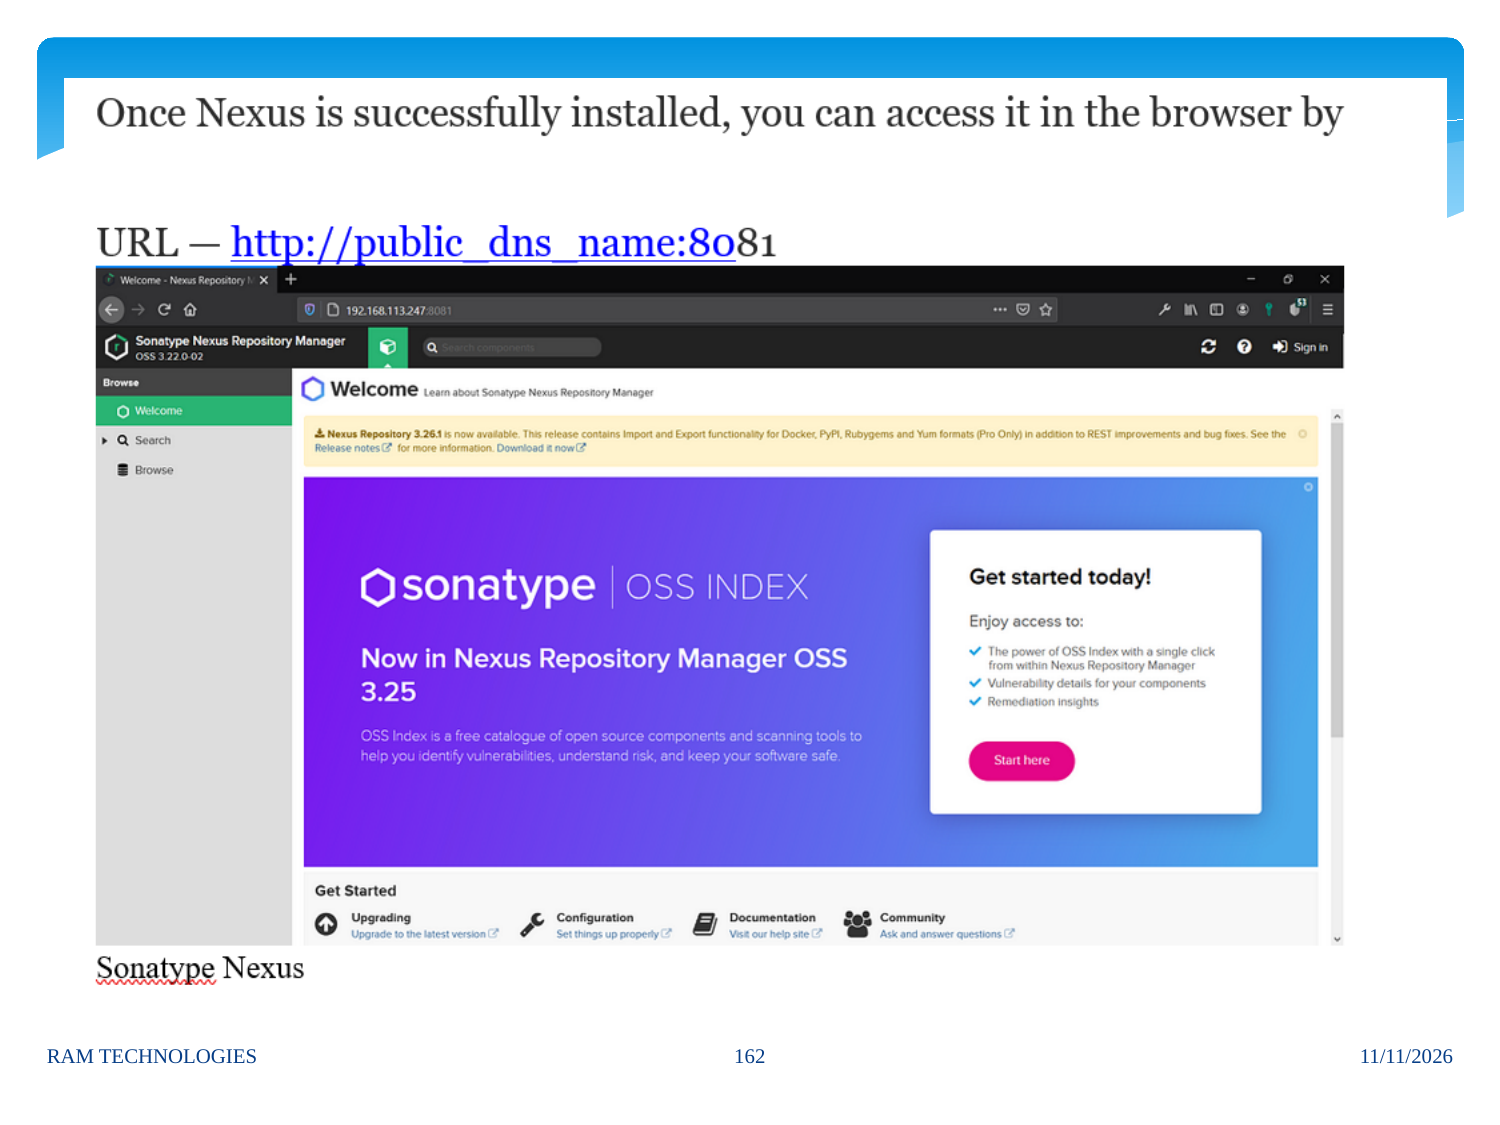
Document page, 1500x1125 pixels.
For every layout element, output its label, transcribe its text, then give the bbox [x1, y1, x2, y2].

picture [64, 77, 1448, 1012]
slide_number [847, 1025, 1469, 1086]
footer RAM TECHNOLOGIES [31, 1025, 653, 1086]
slide_number 162 [654, 1025, 846, 1086]
